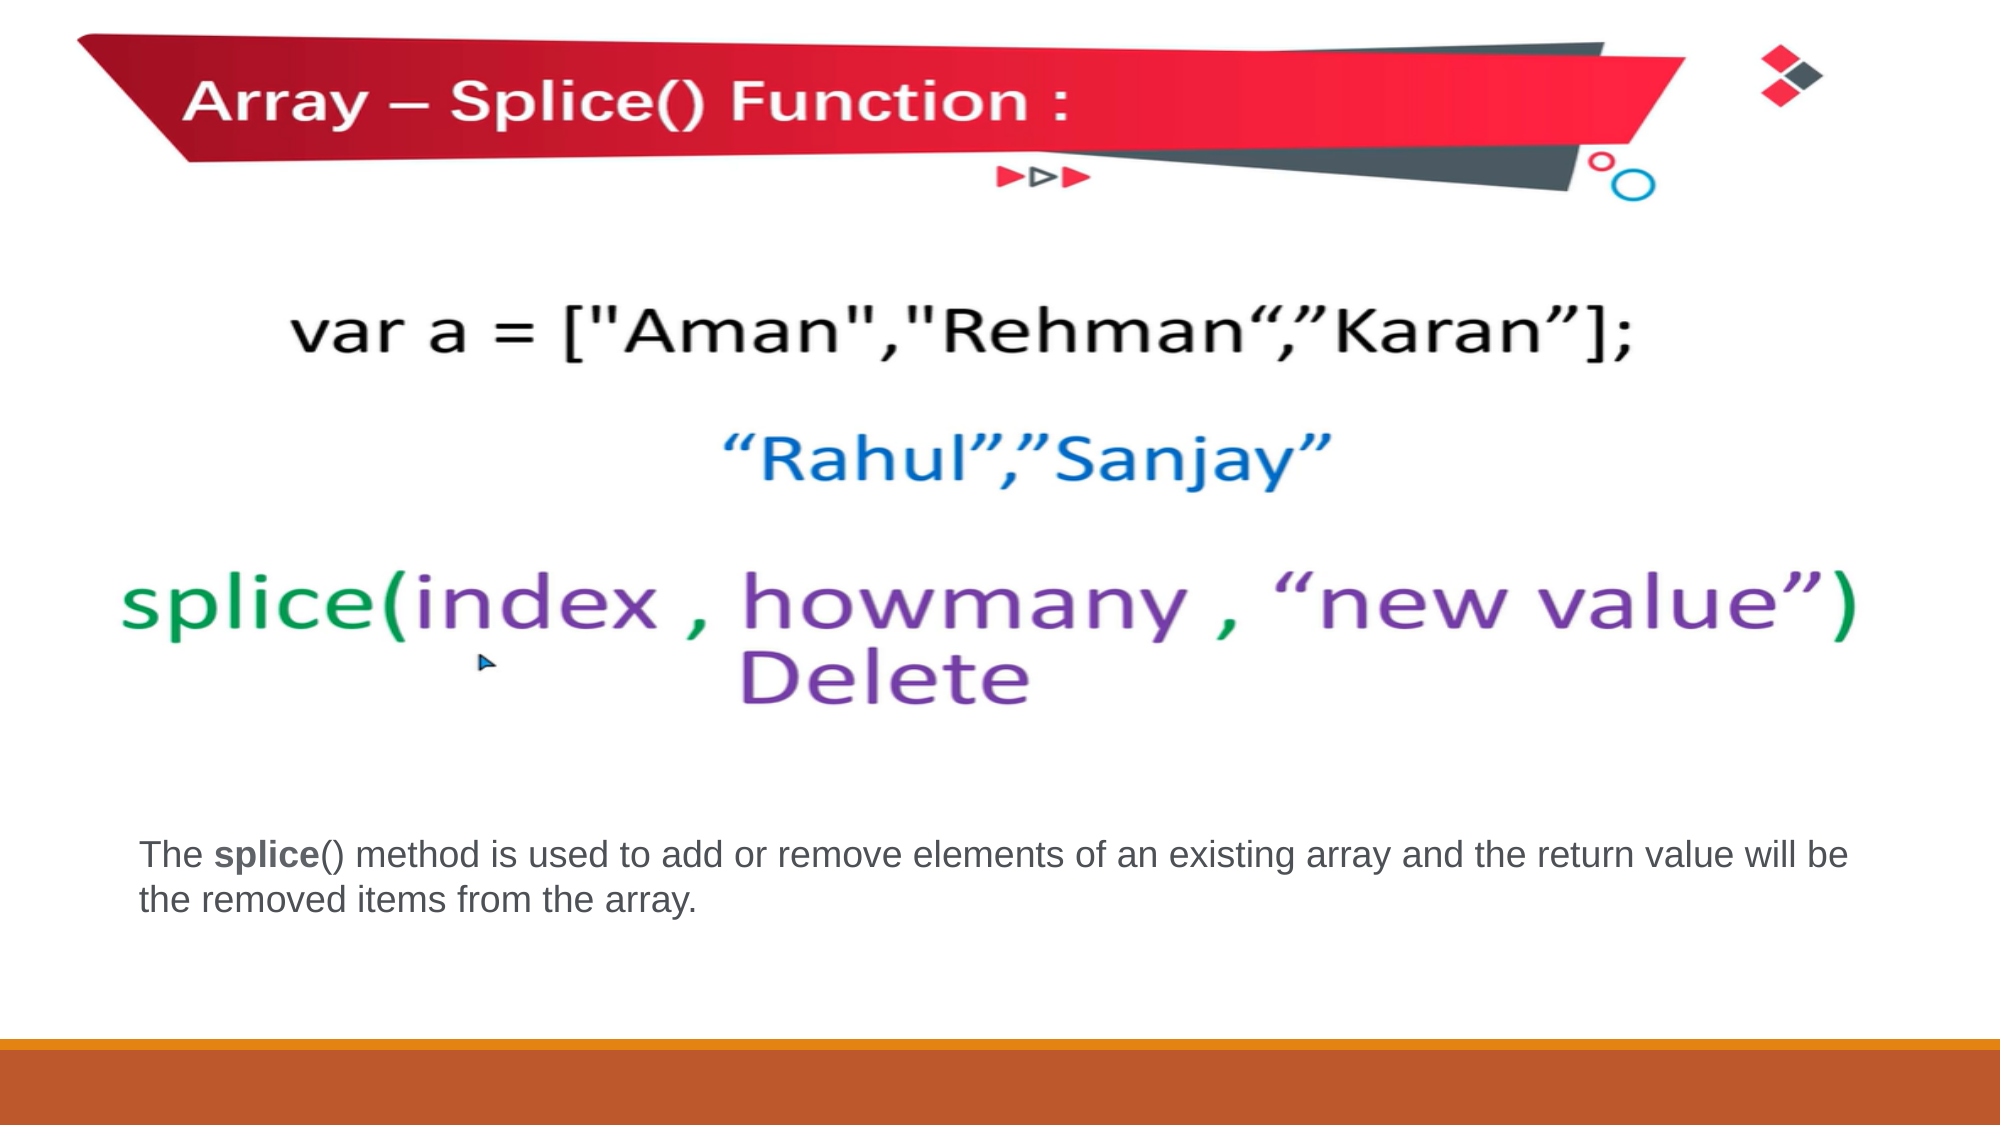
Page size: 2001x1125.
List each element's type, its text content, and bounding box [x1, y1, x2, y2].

picture [65, 20, 1892, 724]
text_box The splice() method is used to add or remove elements of an existing array and the return value will be the removed items from the array. [123, 822, 1915, 928]
